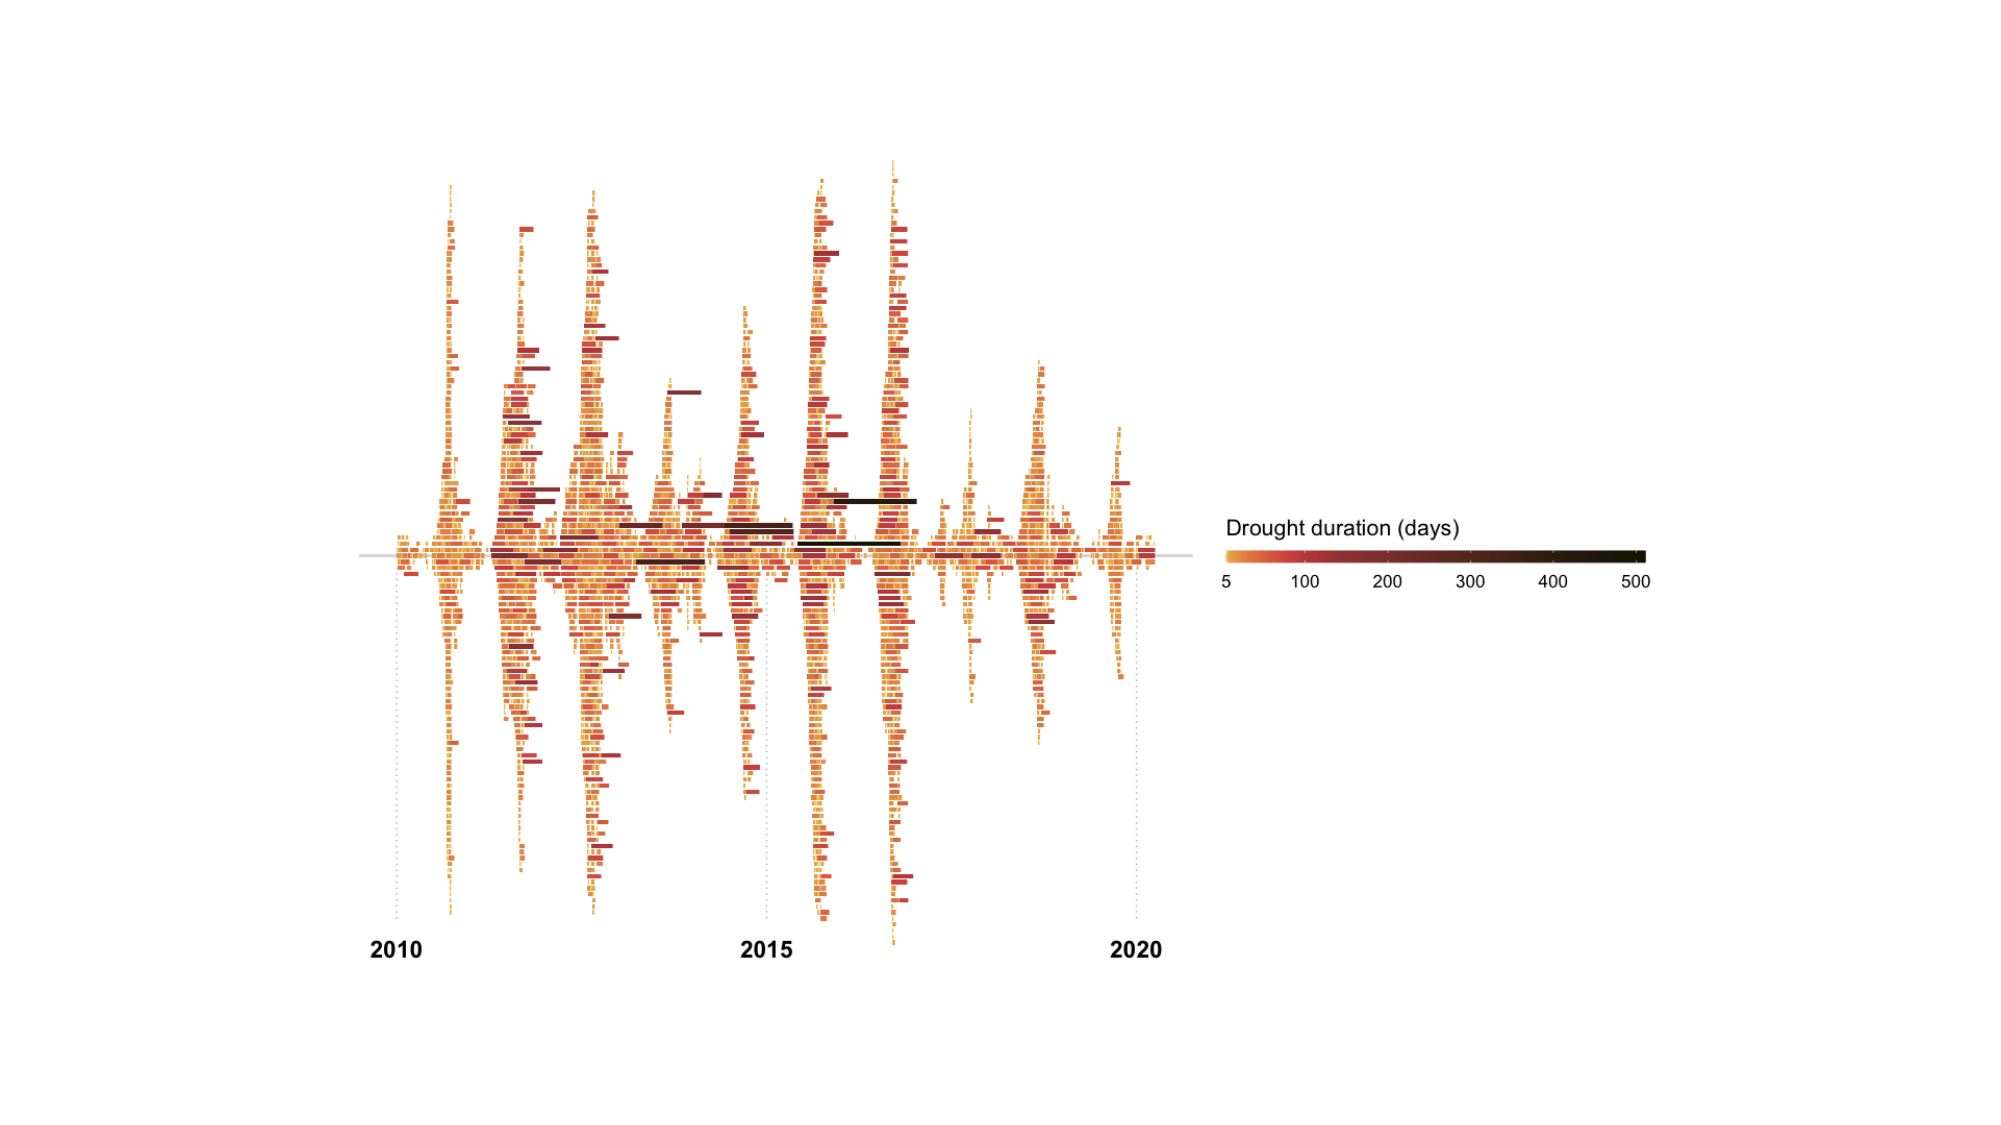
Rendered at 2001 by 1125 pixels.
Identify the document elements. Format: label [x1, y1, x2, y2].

picture [332, 110, 1668, 1015]
